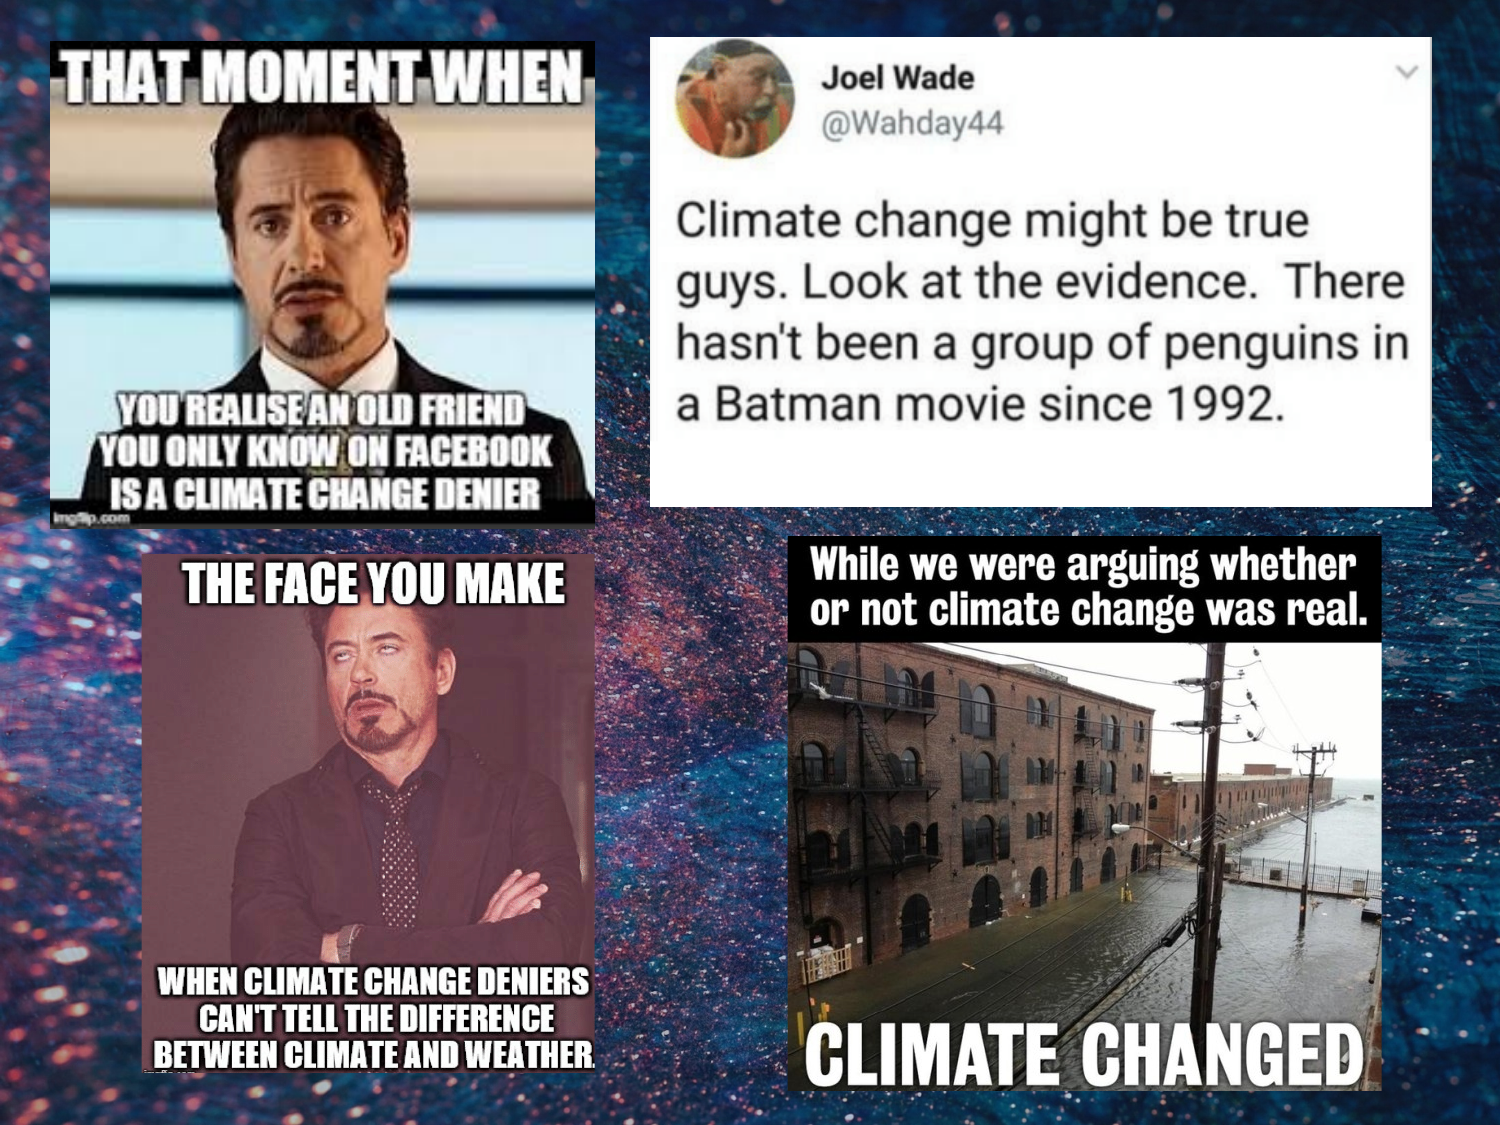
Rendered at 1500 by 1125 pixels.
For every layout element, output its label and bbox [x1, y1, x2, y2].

picture [649, 37, 1432, 507]
picture [787, 536, 1382, 1091]
picture [49, 41, 596, 530]
list [0, 0, 1500, 1125]
picture [141, 554, 596, 1073]
